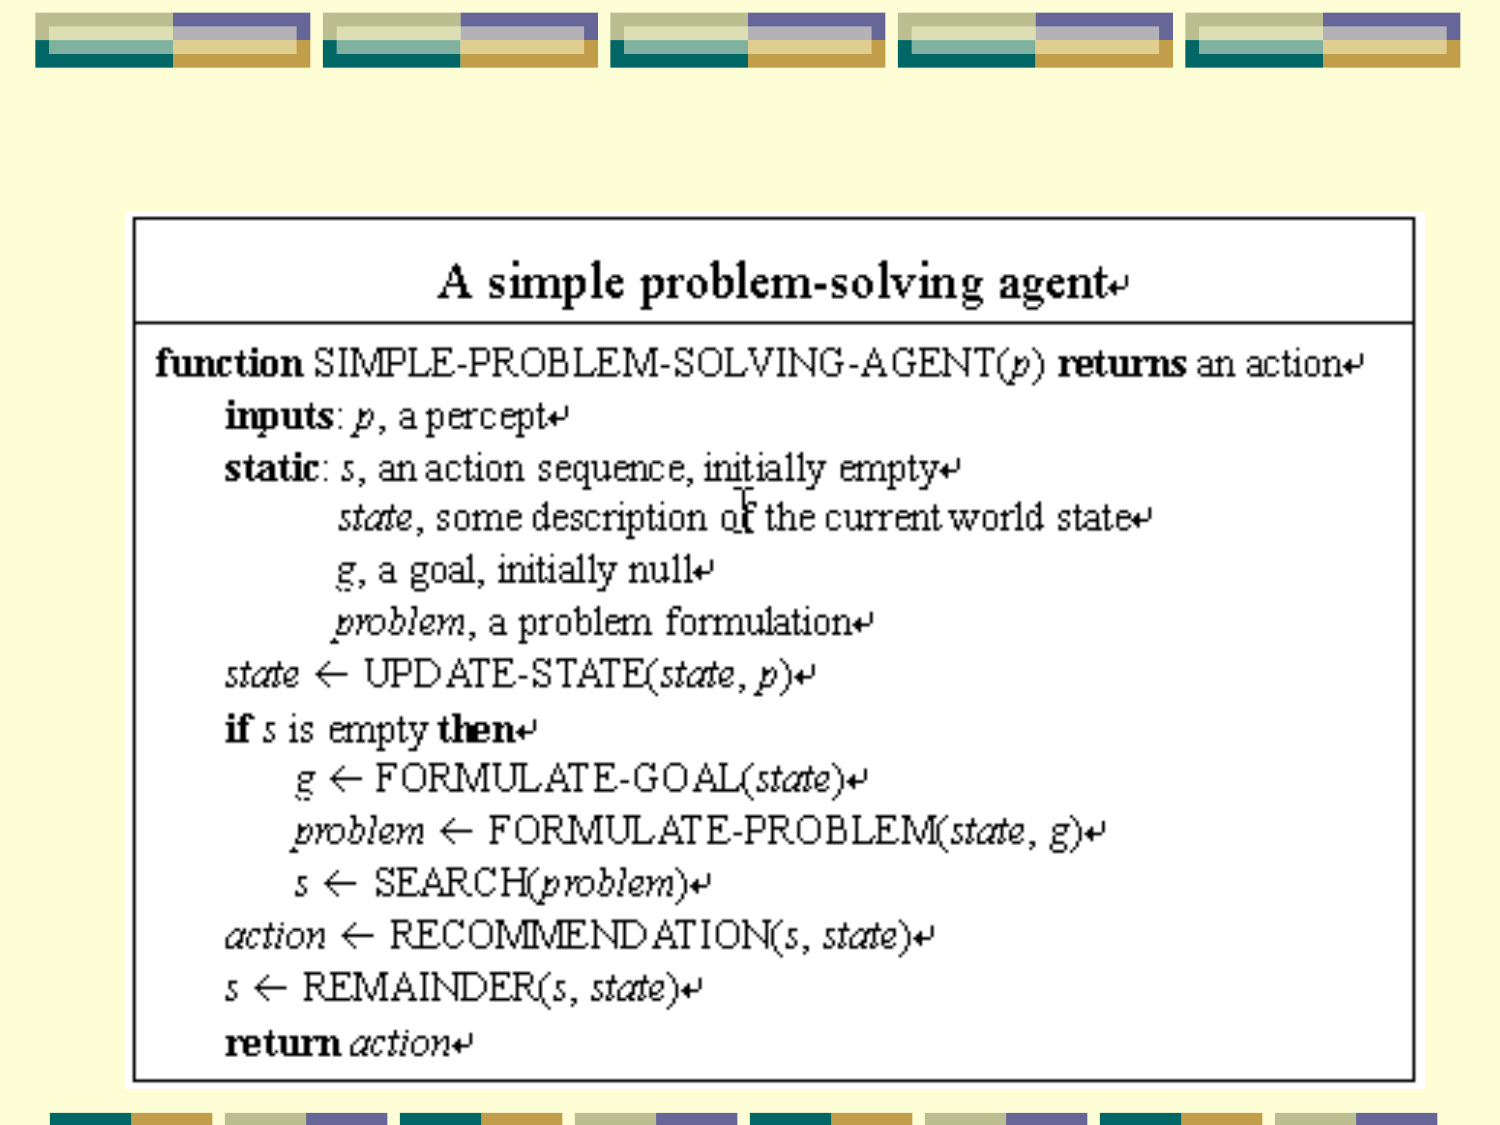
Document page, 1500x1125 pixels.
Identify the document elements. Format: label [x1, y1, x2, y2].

picture [124, 212, 1426, 1089]
